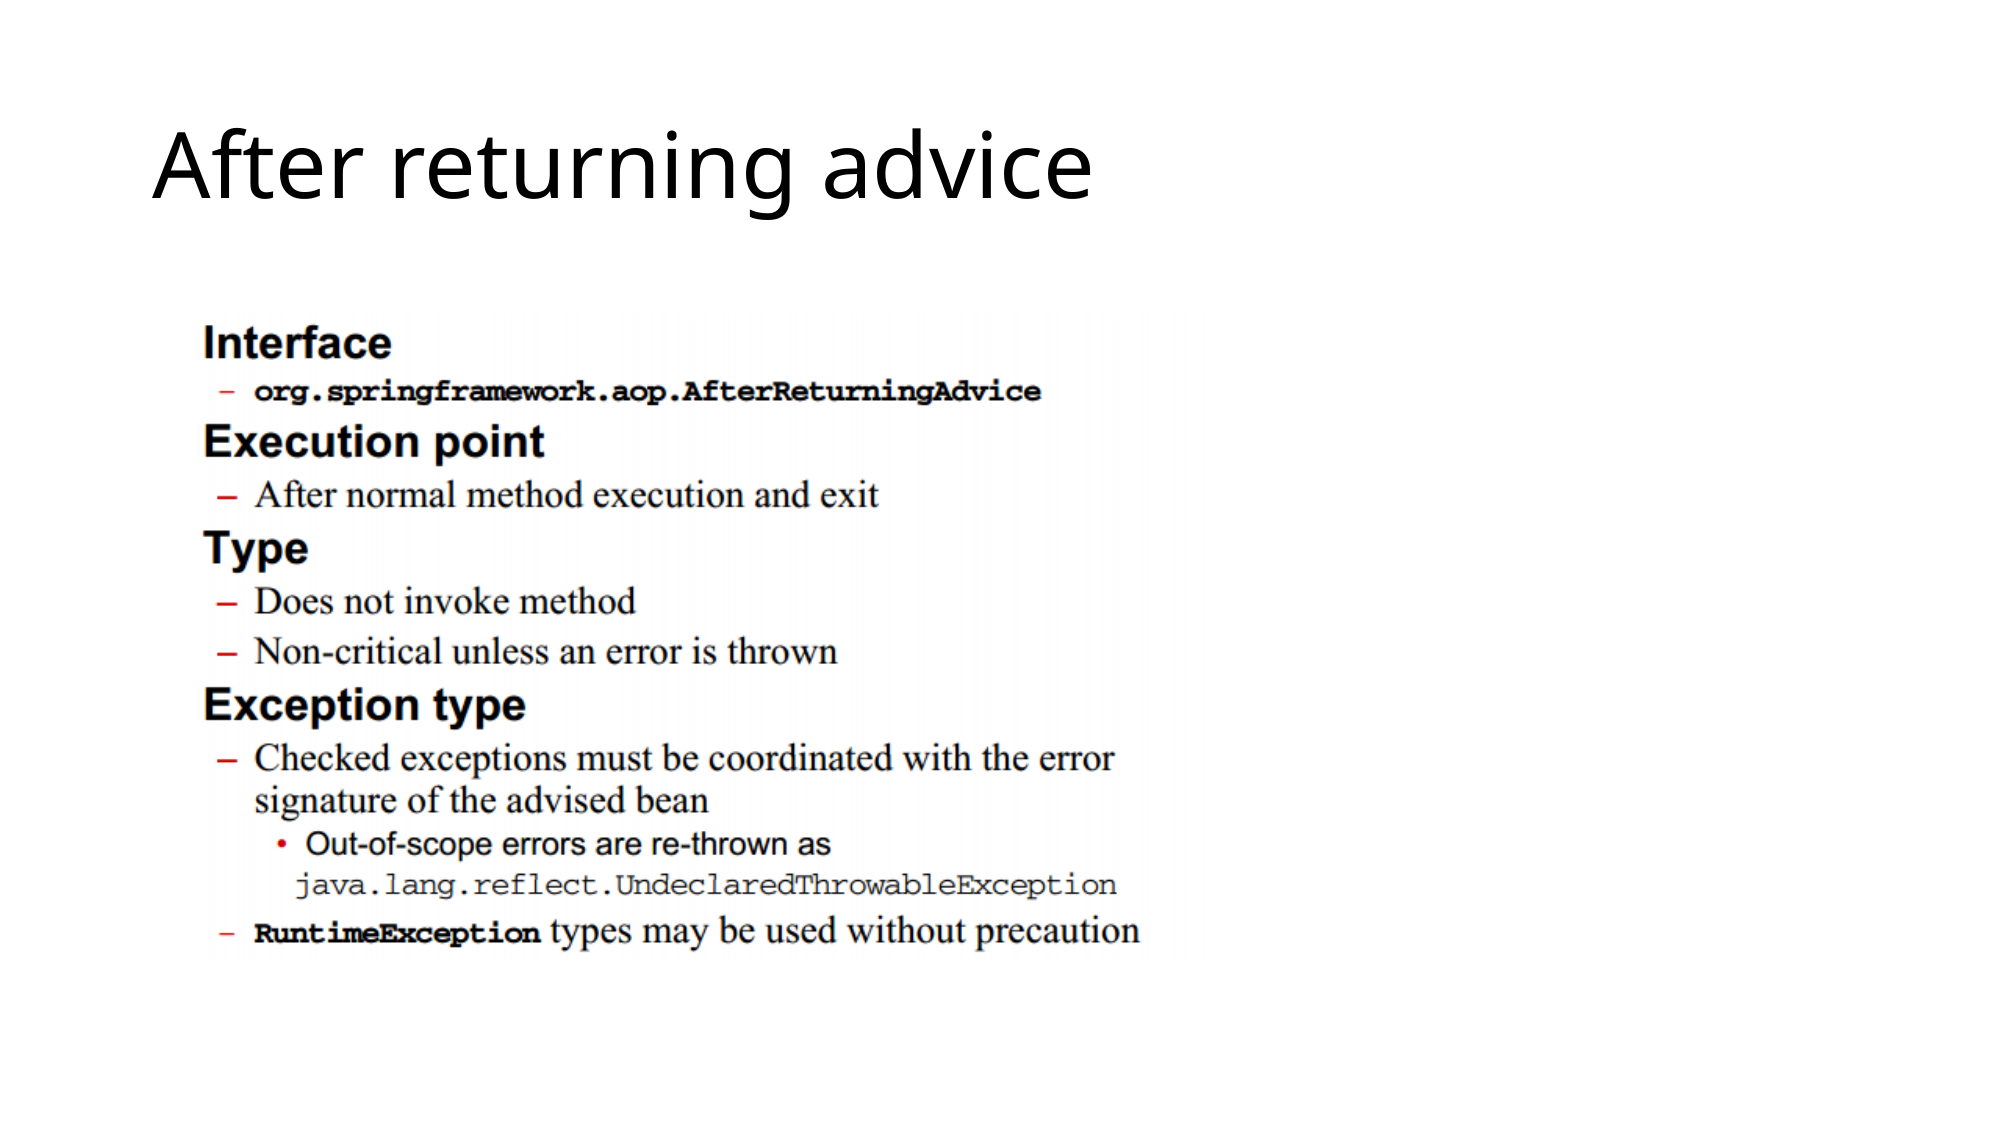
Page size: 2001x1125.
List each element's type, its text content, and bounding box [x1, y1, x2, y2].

title After returning advice [137, 59, 1863, 278]
picture [194, 313, 1206, 960]
